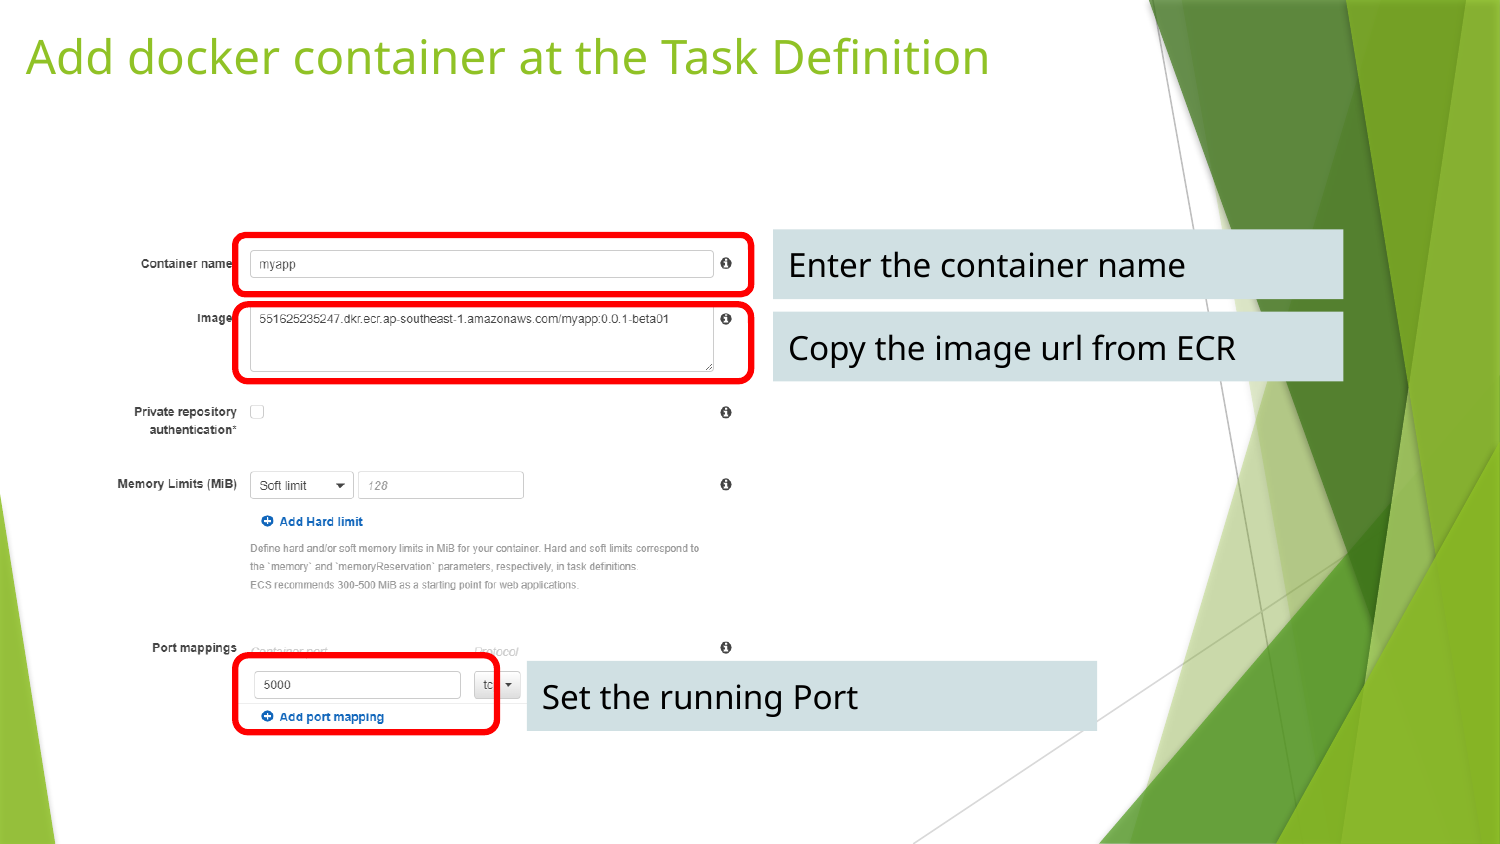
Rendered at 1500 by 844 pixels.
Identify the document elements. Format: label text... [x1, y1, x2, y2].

title Add docker container at the Task Definition [10, 11, 1273, 100]
text_box Copy the image url from ECR [778, 311, 1344, 382]
text_box Enter the container name [773, 229, 1344, 300]
text_box [236, 235, 751, 241]
text_box Set the running Port [778, 660, 1098, 731]
picture [104, 242, 774, 733]
